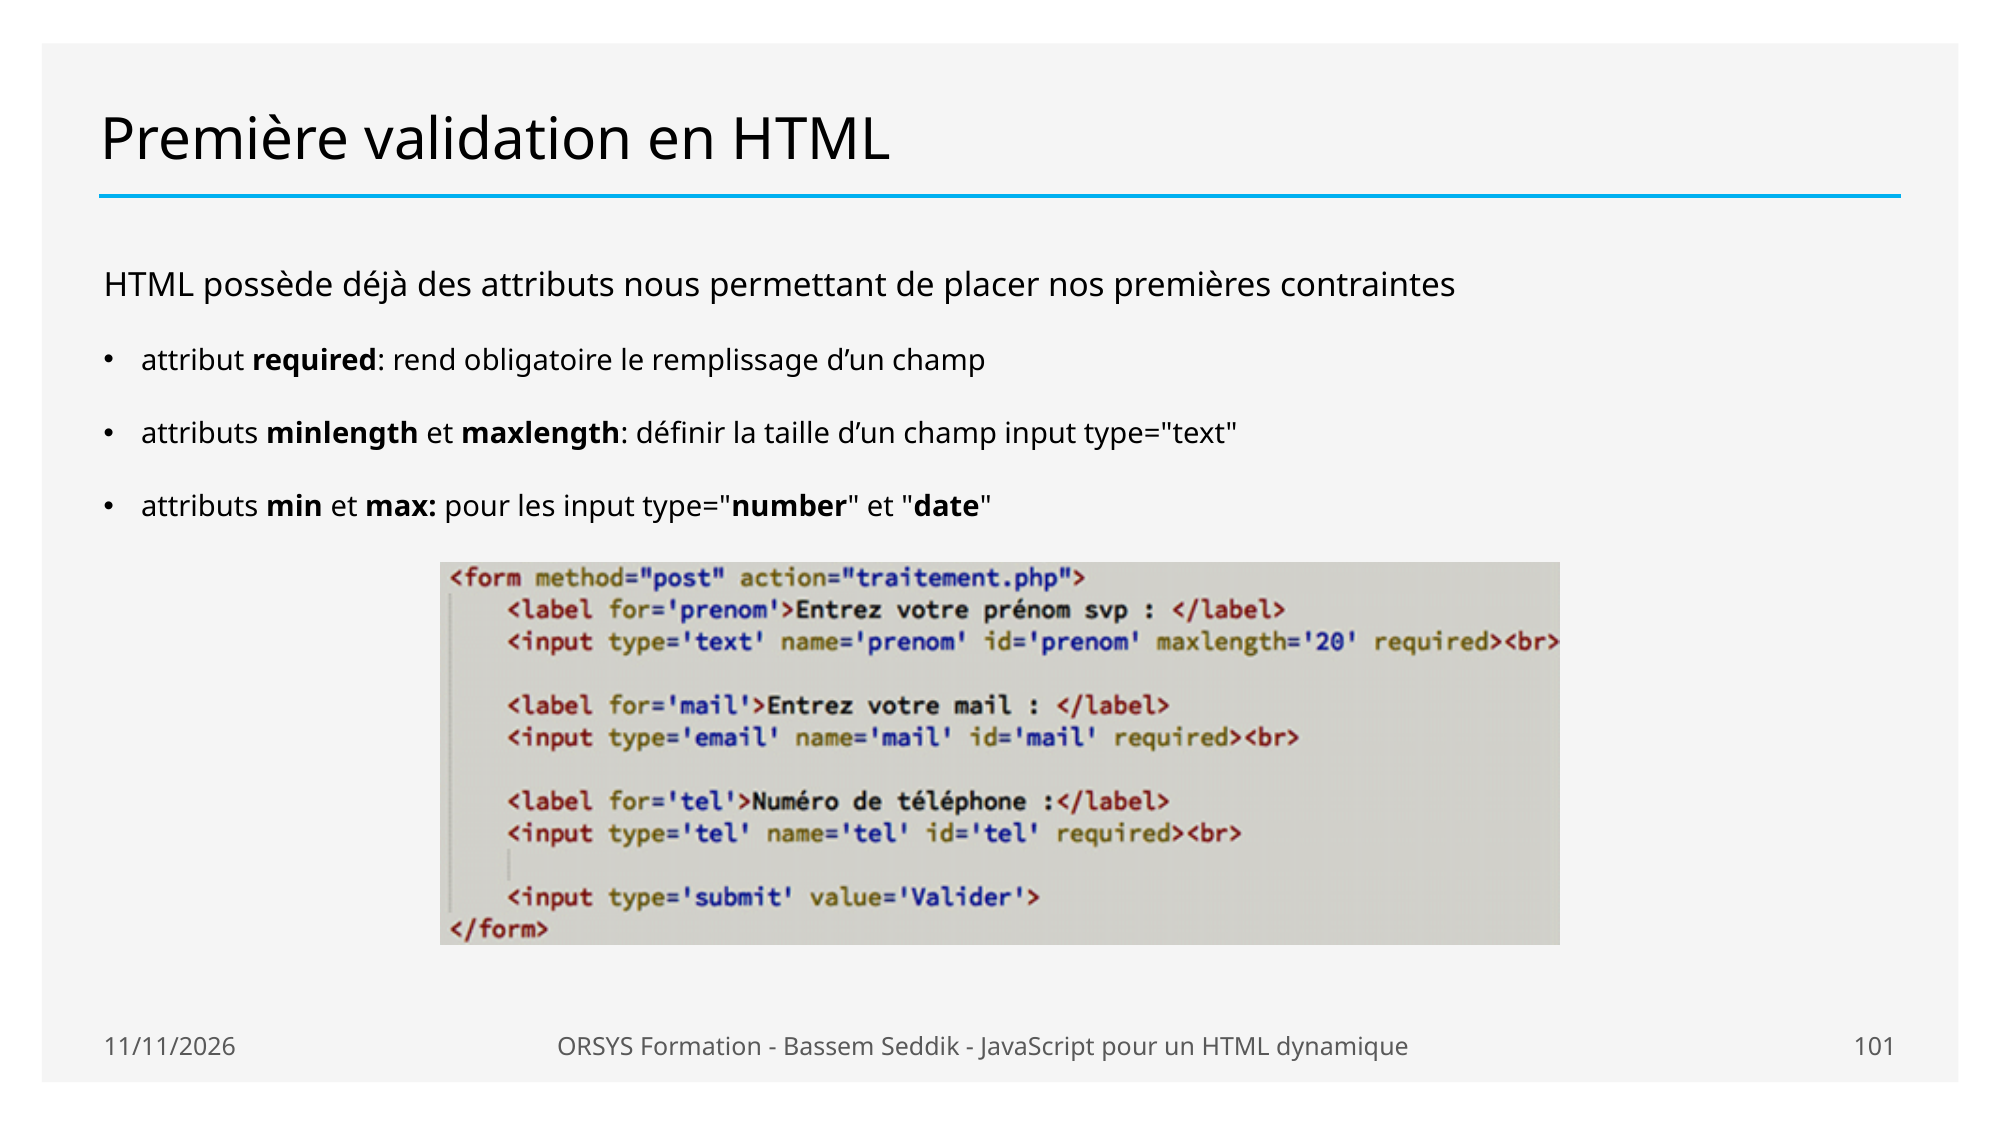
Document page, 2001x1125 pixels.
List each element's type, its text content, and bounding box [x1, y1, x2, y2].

slide_number 101 [1627, 1017, 1912, 1078]
title Première validation en HTML [85, 73, 1888, 179]
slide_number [88, 1017, 340, 1078]
picture [440, 562, 1560, 945]
list HTML possède déjà des attributs nous permettant de placer nos premières contraintes attribut required: rend obligatoire le remplissage d’un champ attributs minlength et maxlength: définir la taille d’un champ input type="text" attributs min et max: pour les input type="number" et "date" [88, 235, 1627, 982]
footer ORSYS Formation - Bassem Seddik - JavaScript pour un HTML dynamique [340, 1017, 1627, 1078]
